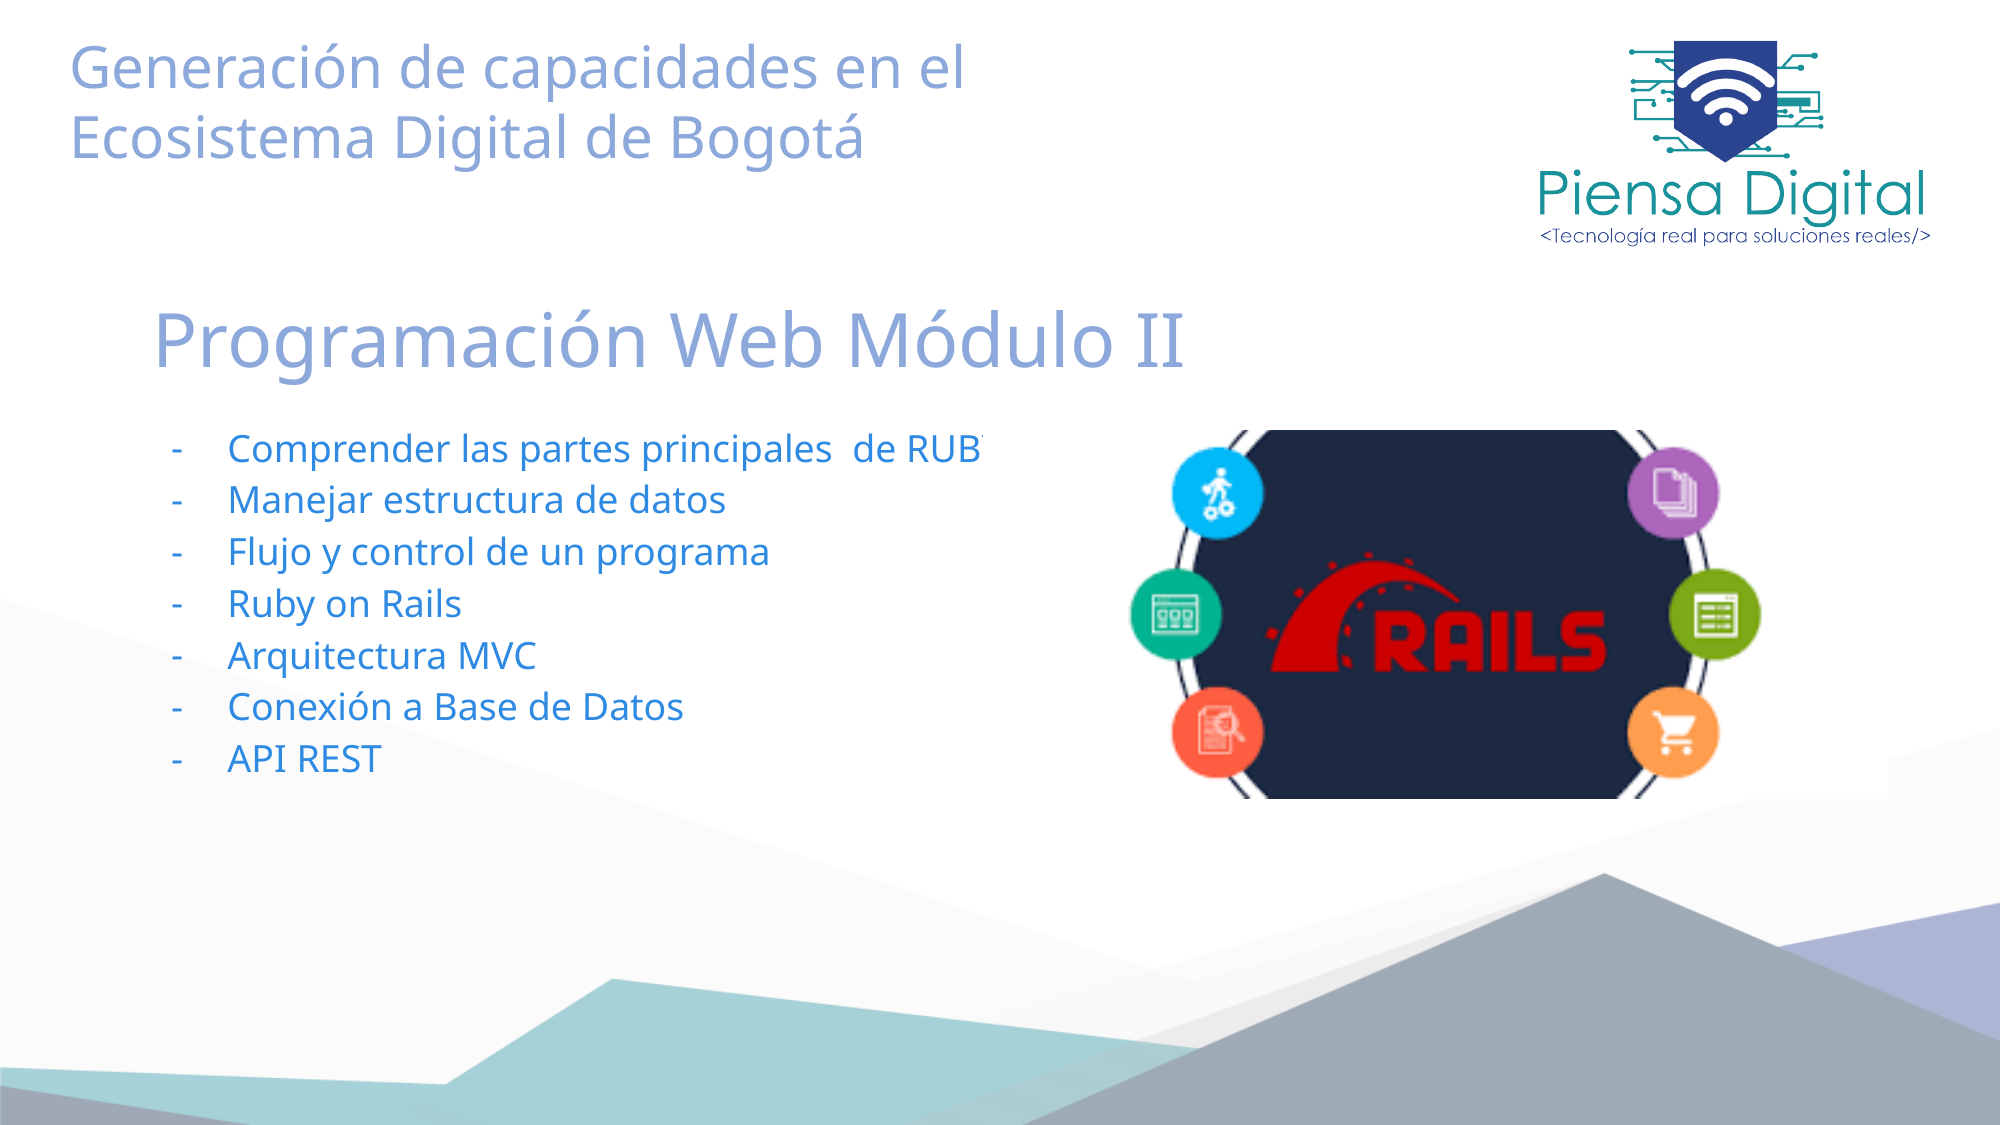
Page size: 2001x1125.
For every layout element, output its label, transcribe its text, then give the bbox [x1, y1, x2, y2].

picture [1505, 0, 1946, 285]
text_box Comprender las partes principales de RUBY Manejar estructura de datos Flujo y control de un programa Ruby on Rails Arquitectura MVC Conexión a Base de Datos API REST [137, 402, 1607, 771]
picture [983, 430, 1888, 799]
text_box Programación Web Módulo II [137, 272, 1863, 340]
text_box Generación de capacidades en el Ecosistema Digital de Bogotá [54, 22, 1122, 179]
